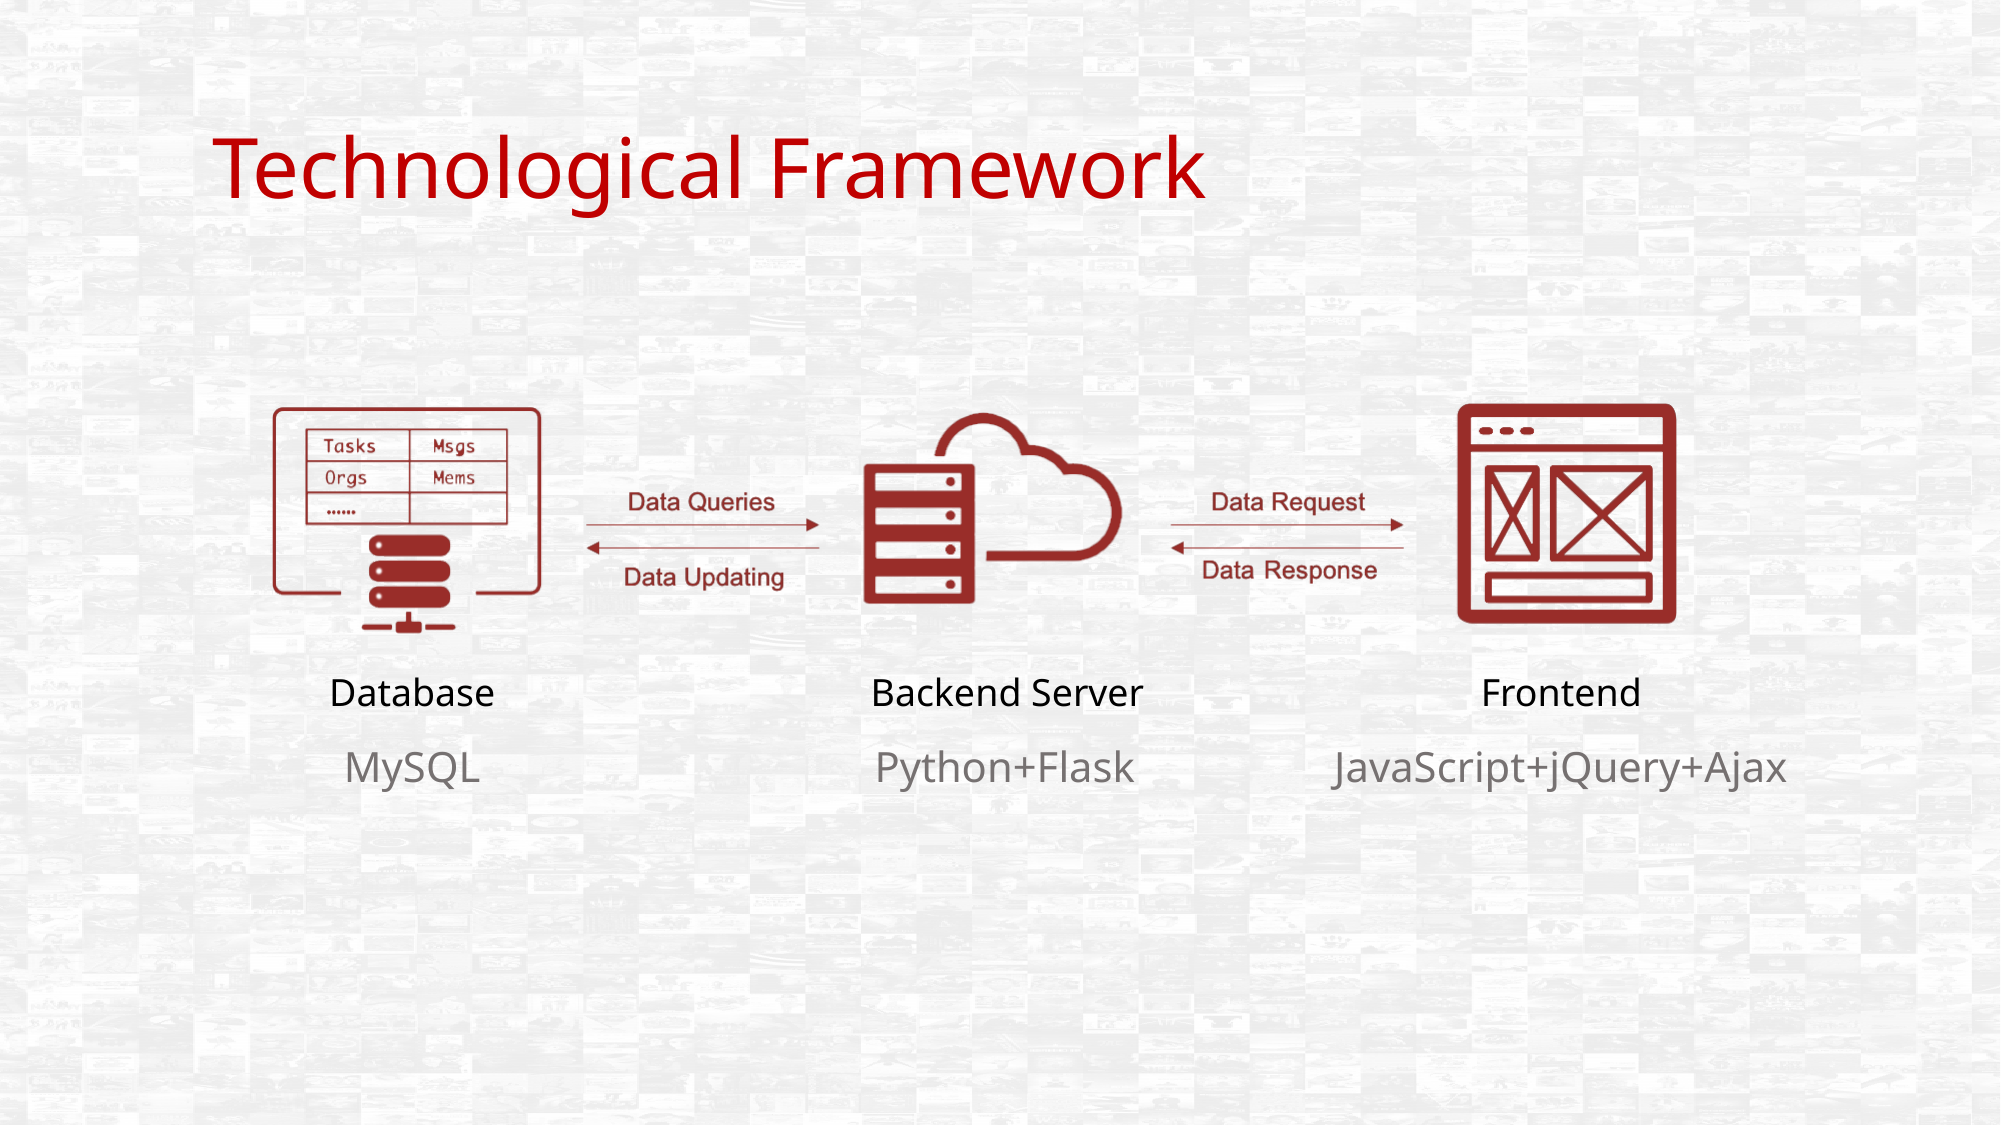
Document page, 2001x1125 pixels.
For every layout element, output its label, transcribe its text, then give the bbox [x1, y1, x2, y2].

text_box Python+Flask [859, 733, 1150, 798]
text_box Database [314, 661, 511, 722]
text_box Backend Server [855, 661, 1160, 722]
text_box Frontend [1466, 661, 1658, 722]
text_box JavaScript+jQuery+Ajax [1319, 733, 1803, 798]
picture [0, 0, 2001, 1125]
text_box MySQL [329, 733, 496, 798]
text_box Technological Framework [197, 107, 1224, 223]
